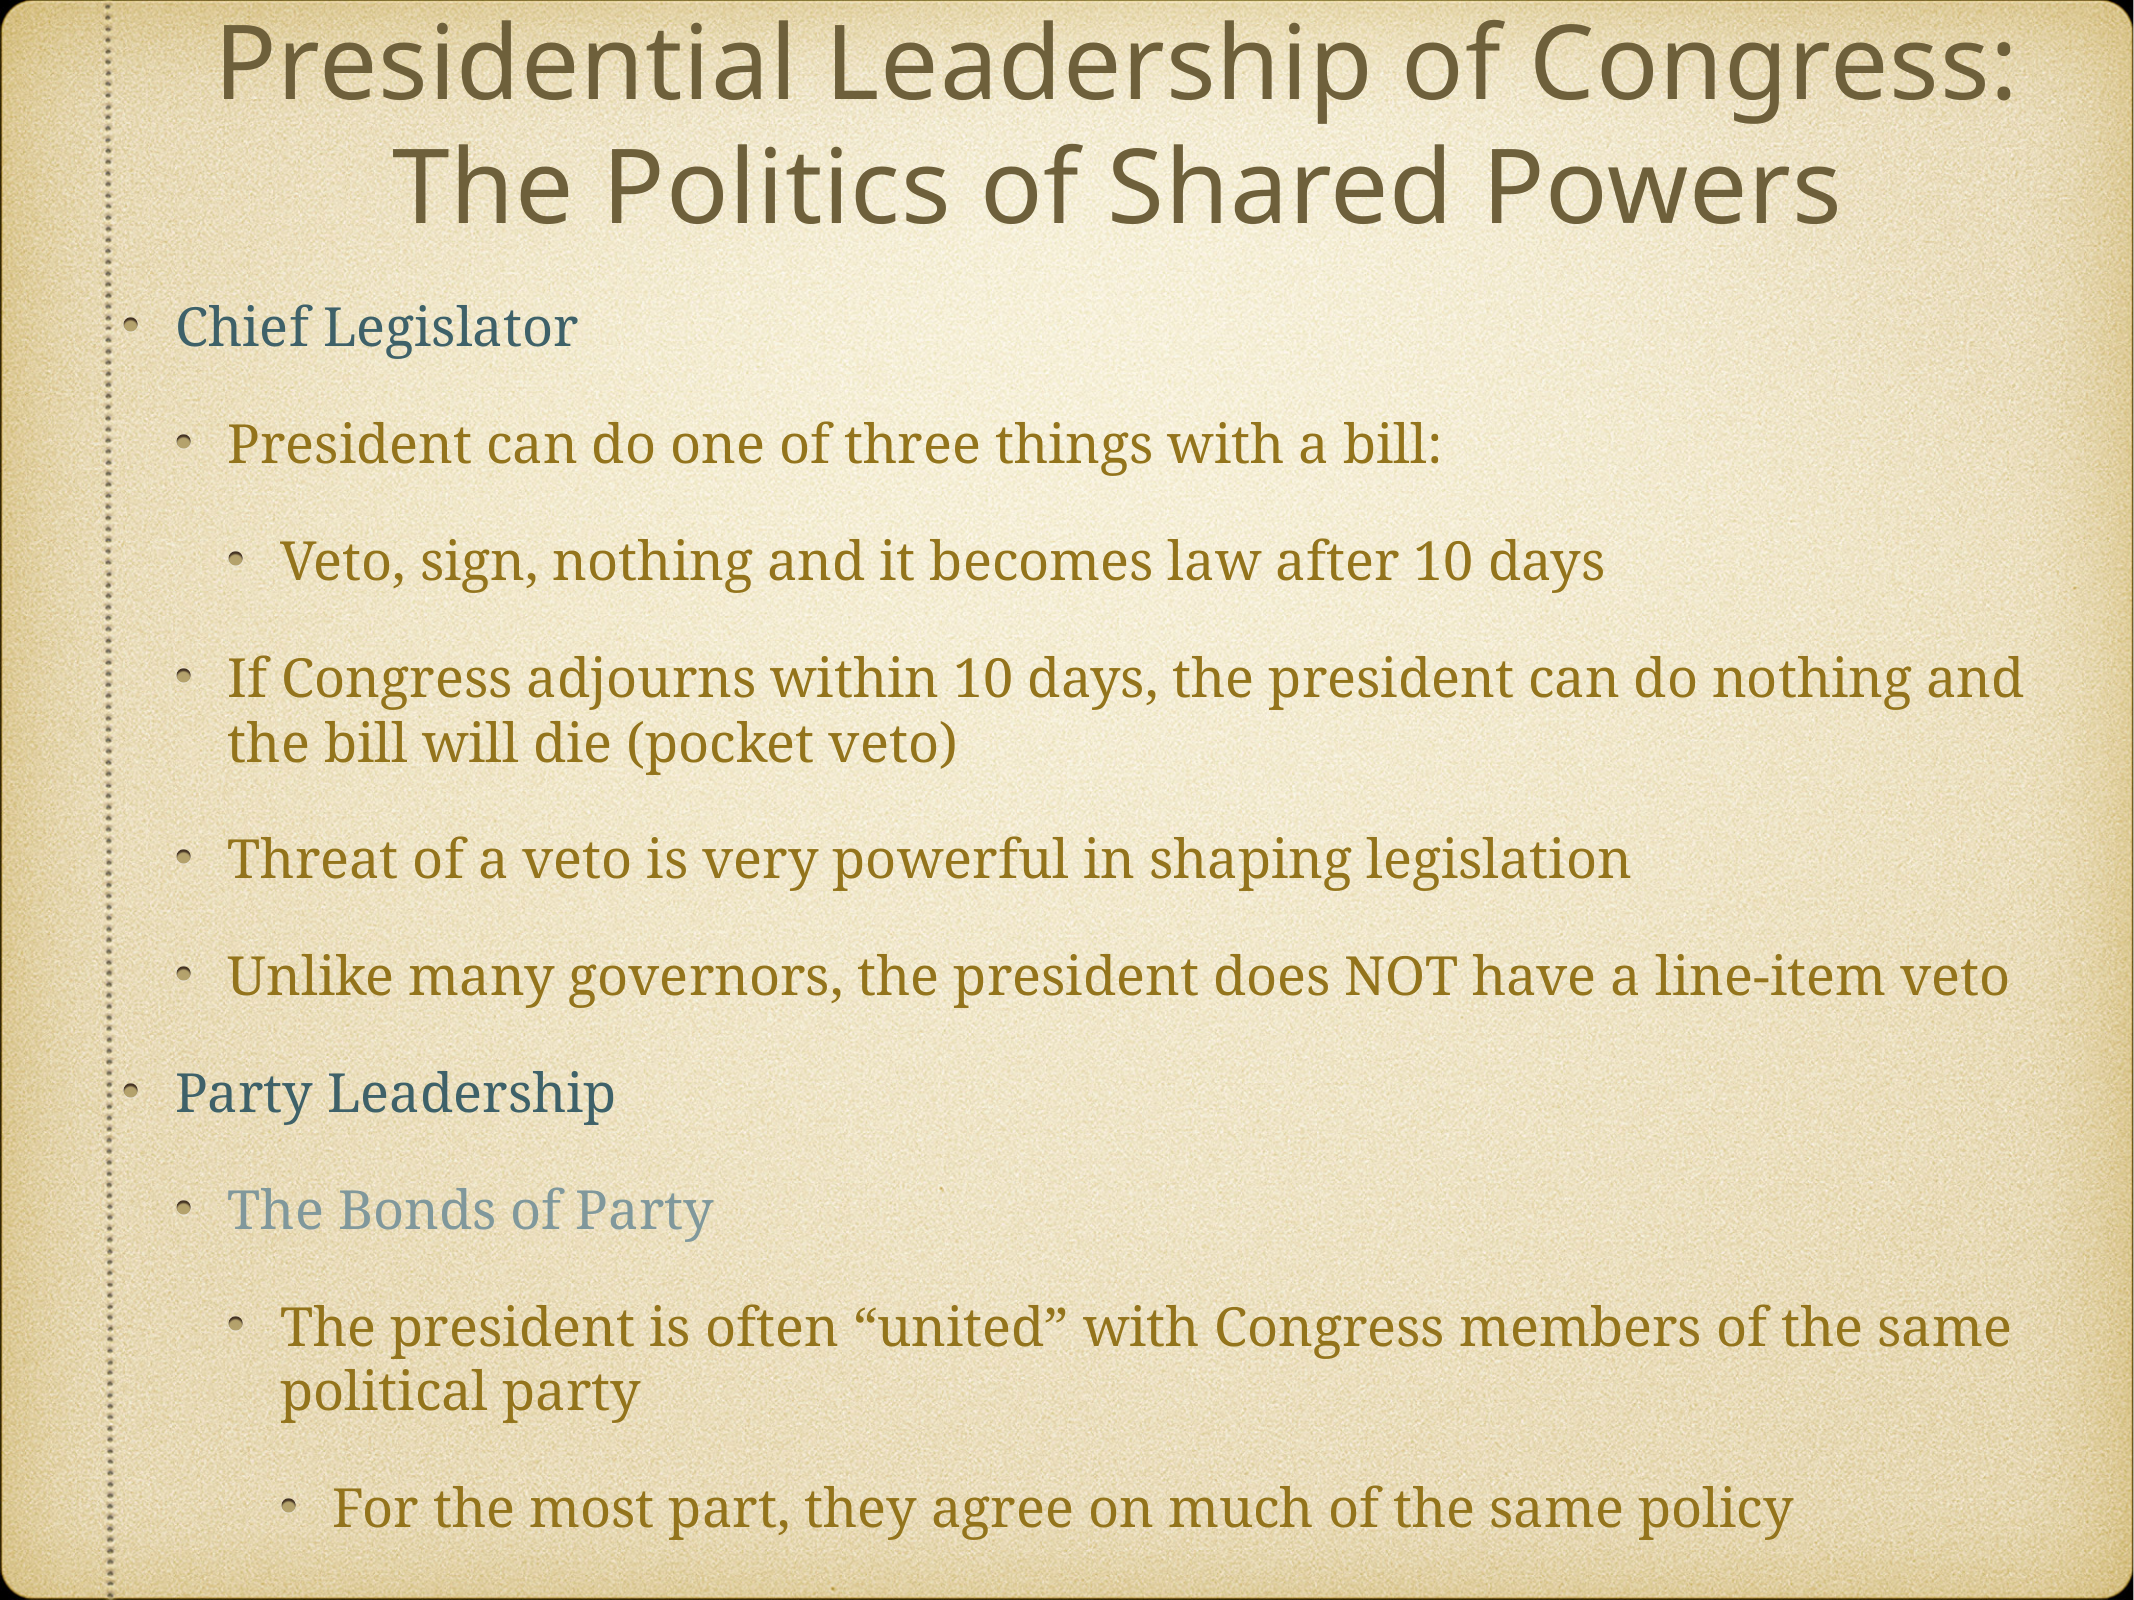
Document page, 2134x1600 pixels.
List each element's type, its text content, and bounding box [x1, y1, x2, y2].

picture [0, 0, 2134, 1600]
list Chief Legislator President can do one of three things with a bill: Veto, sign, nothing and it becomes law after 10 days If Congress adjourns within 10 days, the president can do nothing and the bill will die (pocket veto) Threat of a veto is very powerful in shaping legislation Unlike many governors, the president does NOT have a line-item veto Party Leadership The Bonds of Party The president is often “united” with Congress members of the same political party For the most part, they agree on much of the same policy [114, 237, 2124, 1594]
picture [175, 848, 192, 866]
picture [280, 1497, 297, 1515]
title Presidential Leadership of Congress: The Politics of Shared Powers [114, 0, 2123, 237]
picture [175, 965, 192, 983]
picture [122, 1082, 139, 1100]
picture [175, 667, 192, 685]
picture [227, 550, 244, 568]
picture [175, 1199, 192, 1217]
picture [175, 433, 192, 451]
picture [122, 316, 139, 334]
picture [227, 1315, 244, 1333]
